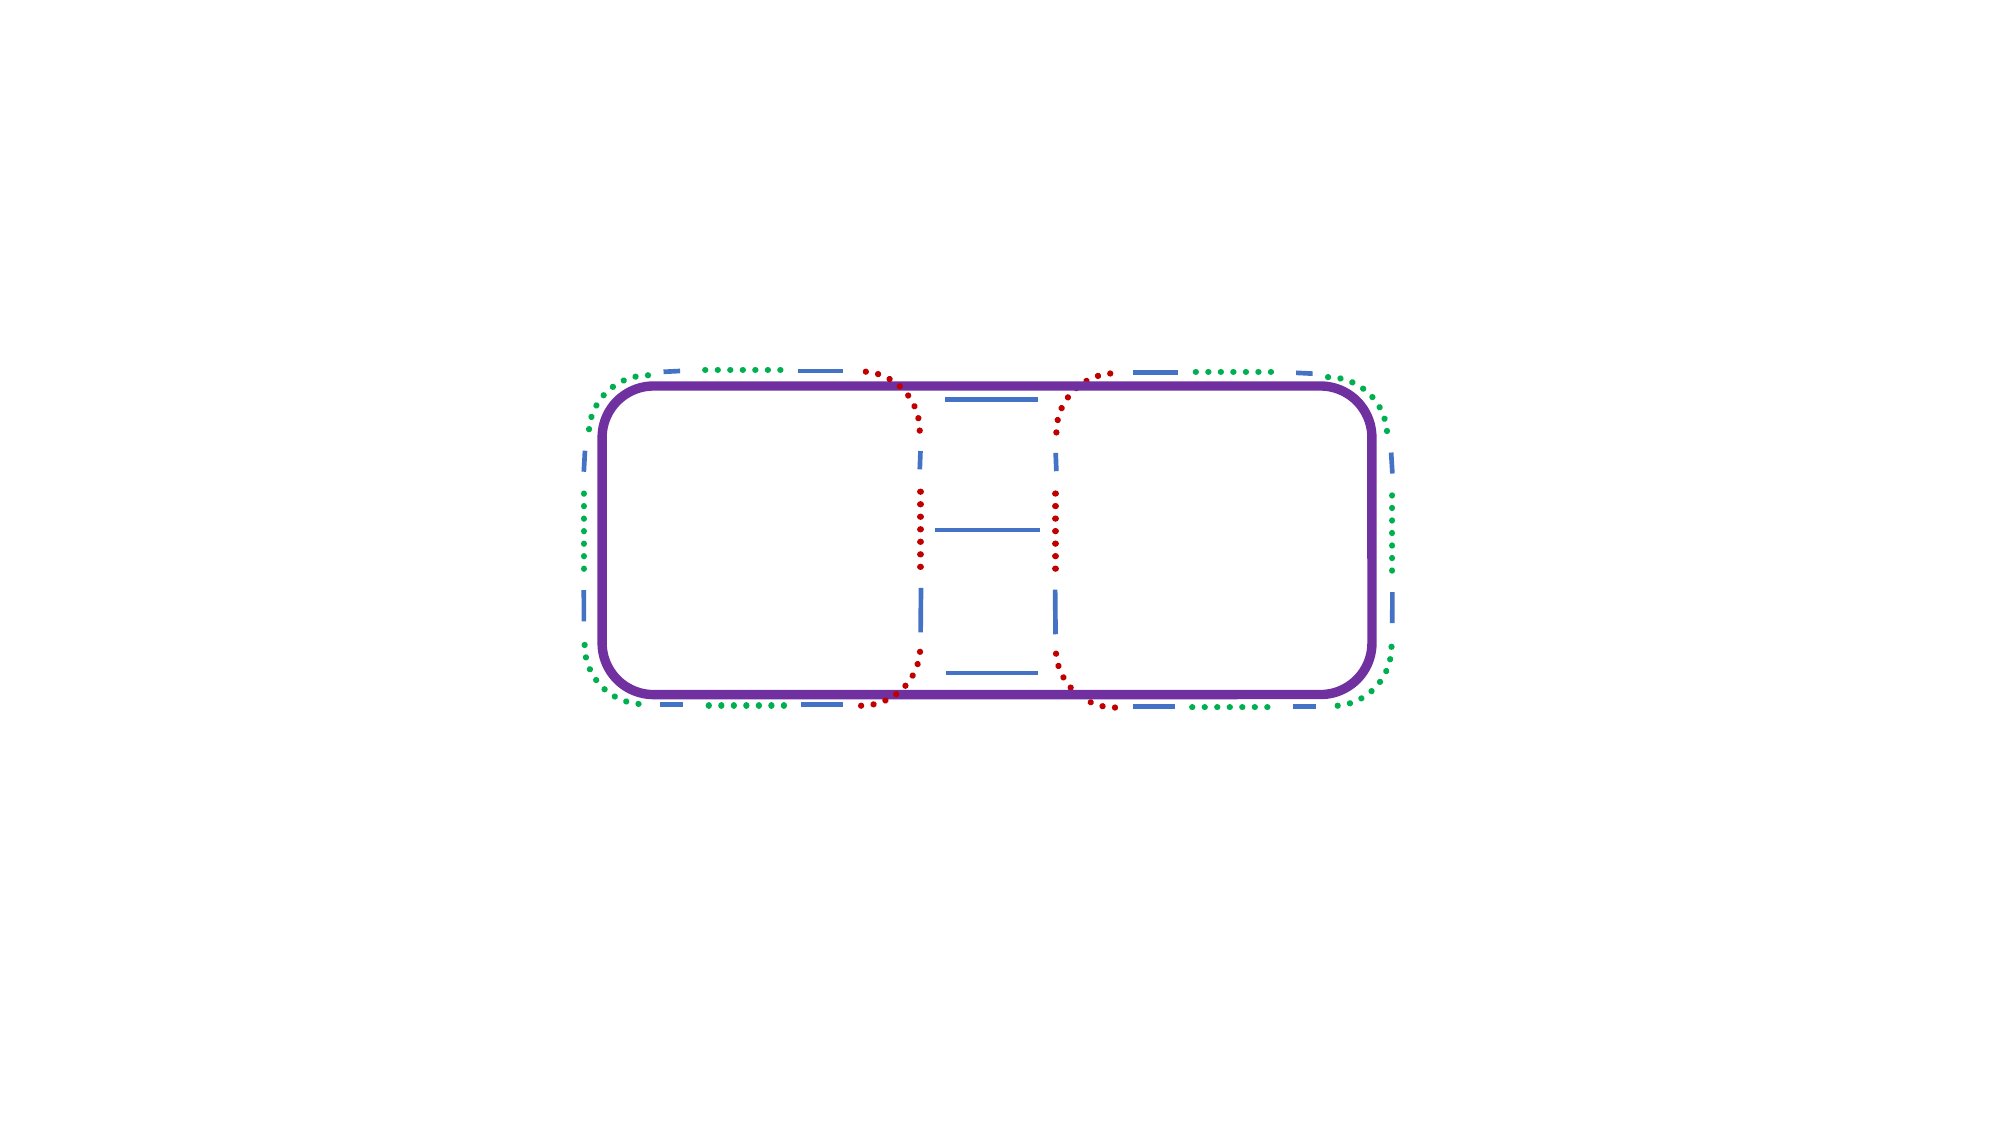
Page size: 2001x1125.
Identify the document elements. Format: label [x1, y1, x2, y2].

text_box [921, 384, 1055, 696]
text_box [583, 369, 921, 706]
text_box [1055, 371, 1393, 708]
